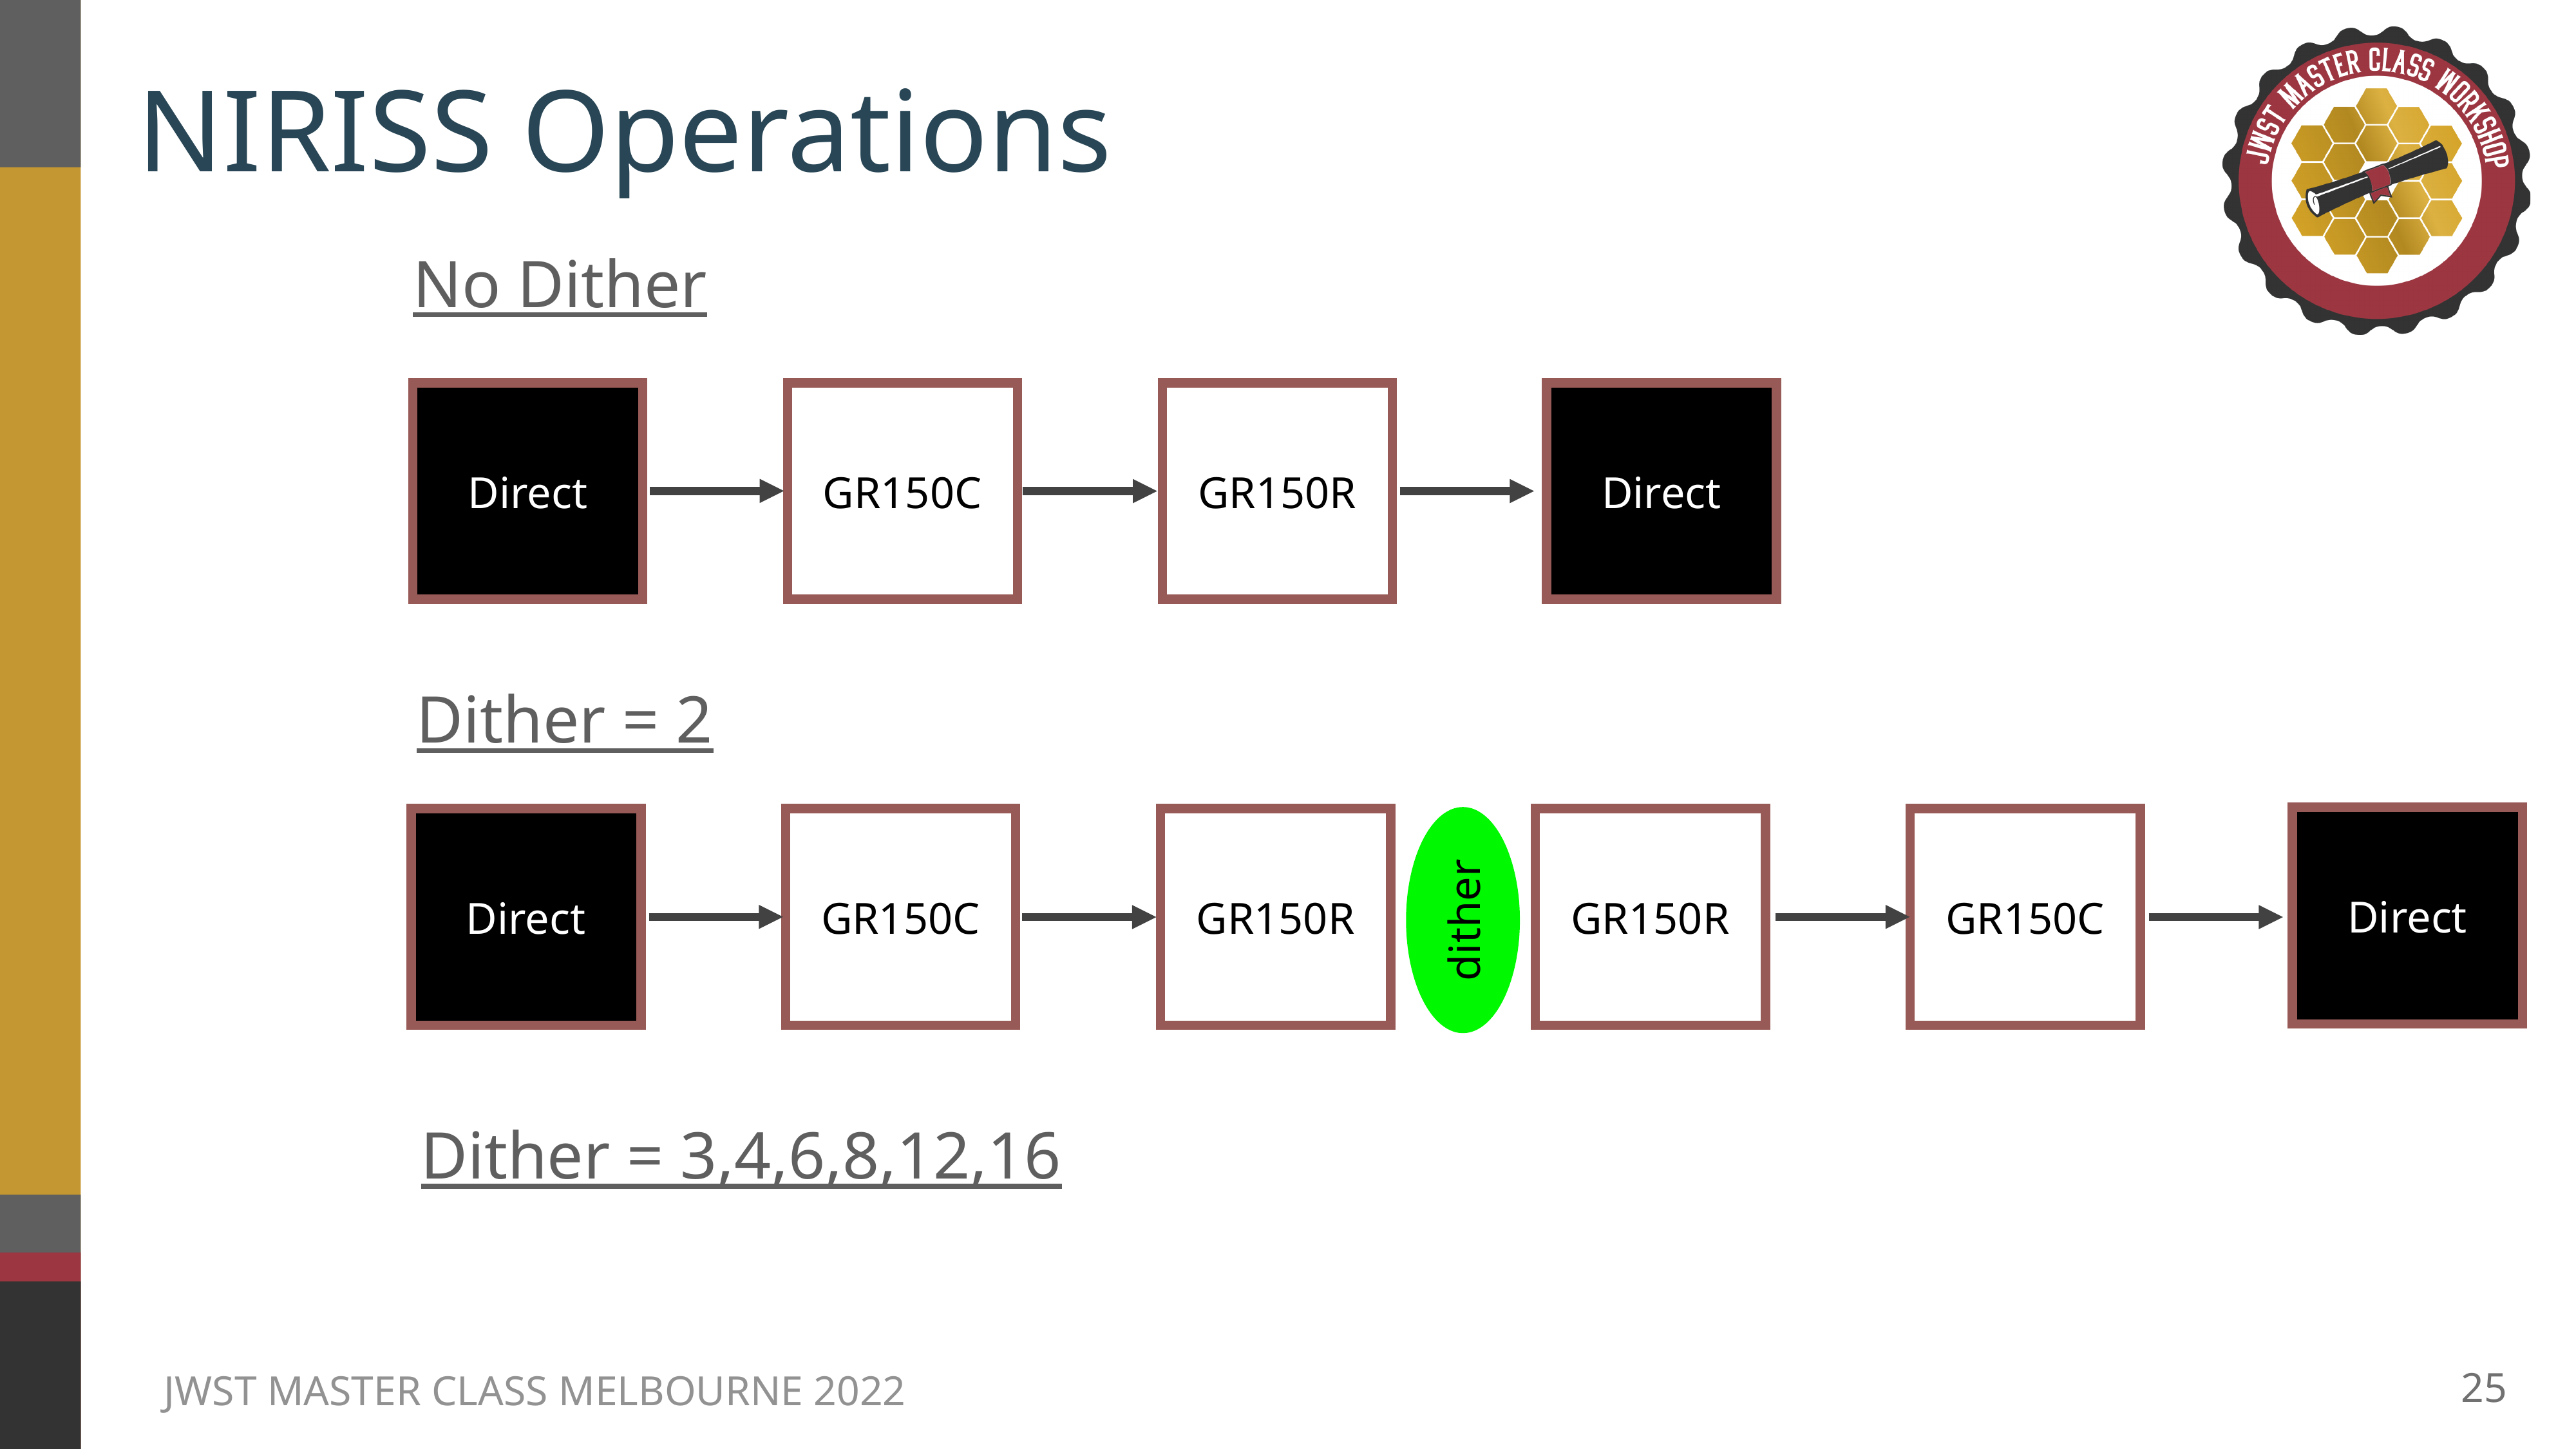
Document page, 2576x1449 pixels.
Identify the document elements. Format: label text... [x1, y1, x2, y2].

text_box [649, 913, 783, 921]
text_box GR150R [1160, 808, 1391, 1026]
slide_number 25 [2454, 1356, 2515, 1423]
text_box [1022, 913, 1157, 922]
picture [2222, 26, 2531, 335]
text_box [2148, 913, 2283, 922]
text_box [1399, 487, 1535, 495]
text_box Dither = 3,4,6,8,12,16 [415, 1109, 1068, 1197]
text_box GR150R [1535, 808, 1766, 1026]
text_box [649, 487, 784, 495]
text_box GR150C [785, 808, 1016, 1026]
text_box Direct [411, 808, 641, 1026]
text_box No Dither [408, 238, 713, 326]
text_box Direct [412, 383, 643, 600]
text_box [1776, 913, 1910, 921]
text_box [1023, 487, 1157, 495]
text_box Direct [1546, 383, 1777, 600]
text_box GR150R [1162, 383, 1393, 600]
title NIRISS Operations [131, 42, 2172, 211]
text_box Direct [2292, 807, 2523, 1025]
text_box GR150C [1910, 808, 2141, 1026]
text_box dither [1406, 807, 1520, 1034]
text_box GR150C [787, 383, 1018, 600]
text_box Dither = 2 [411, 673, 719, 762]
